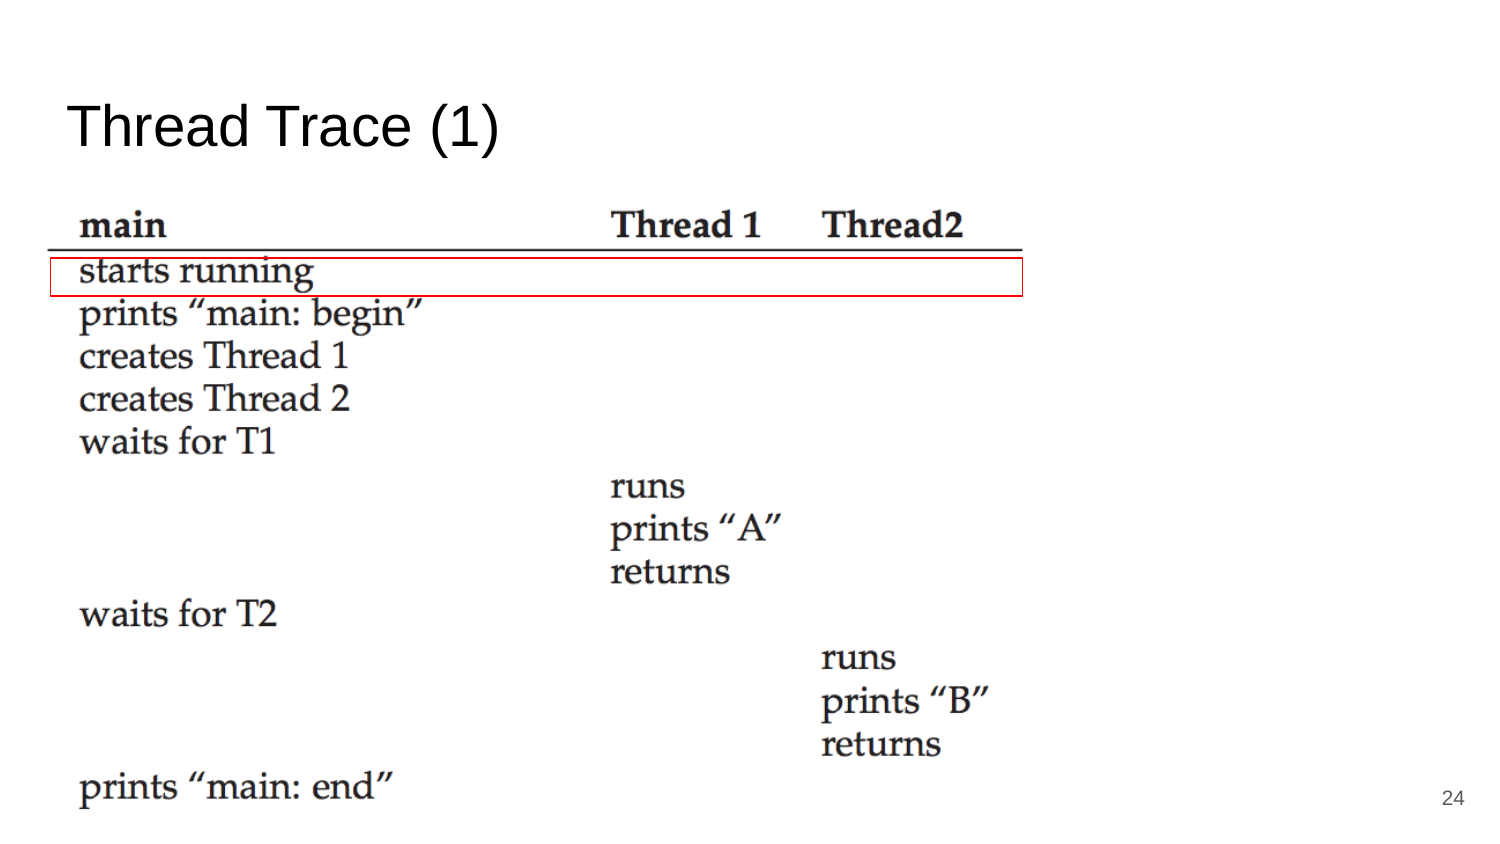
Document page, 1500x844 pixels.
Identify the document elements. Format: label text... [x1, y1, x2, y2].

picture [24, 191, 1049, 823]
title Thread Trace (1) [51, 72, 1449, 167]
slide_number 24 [1389, 764, 1480, 830]
